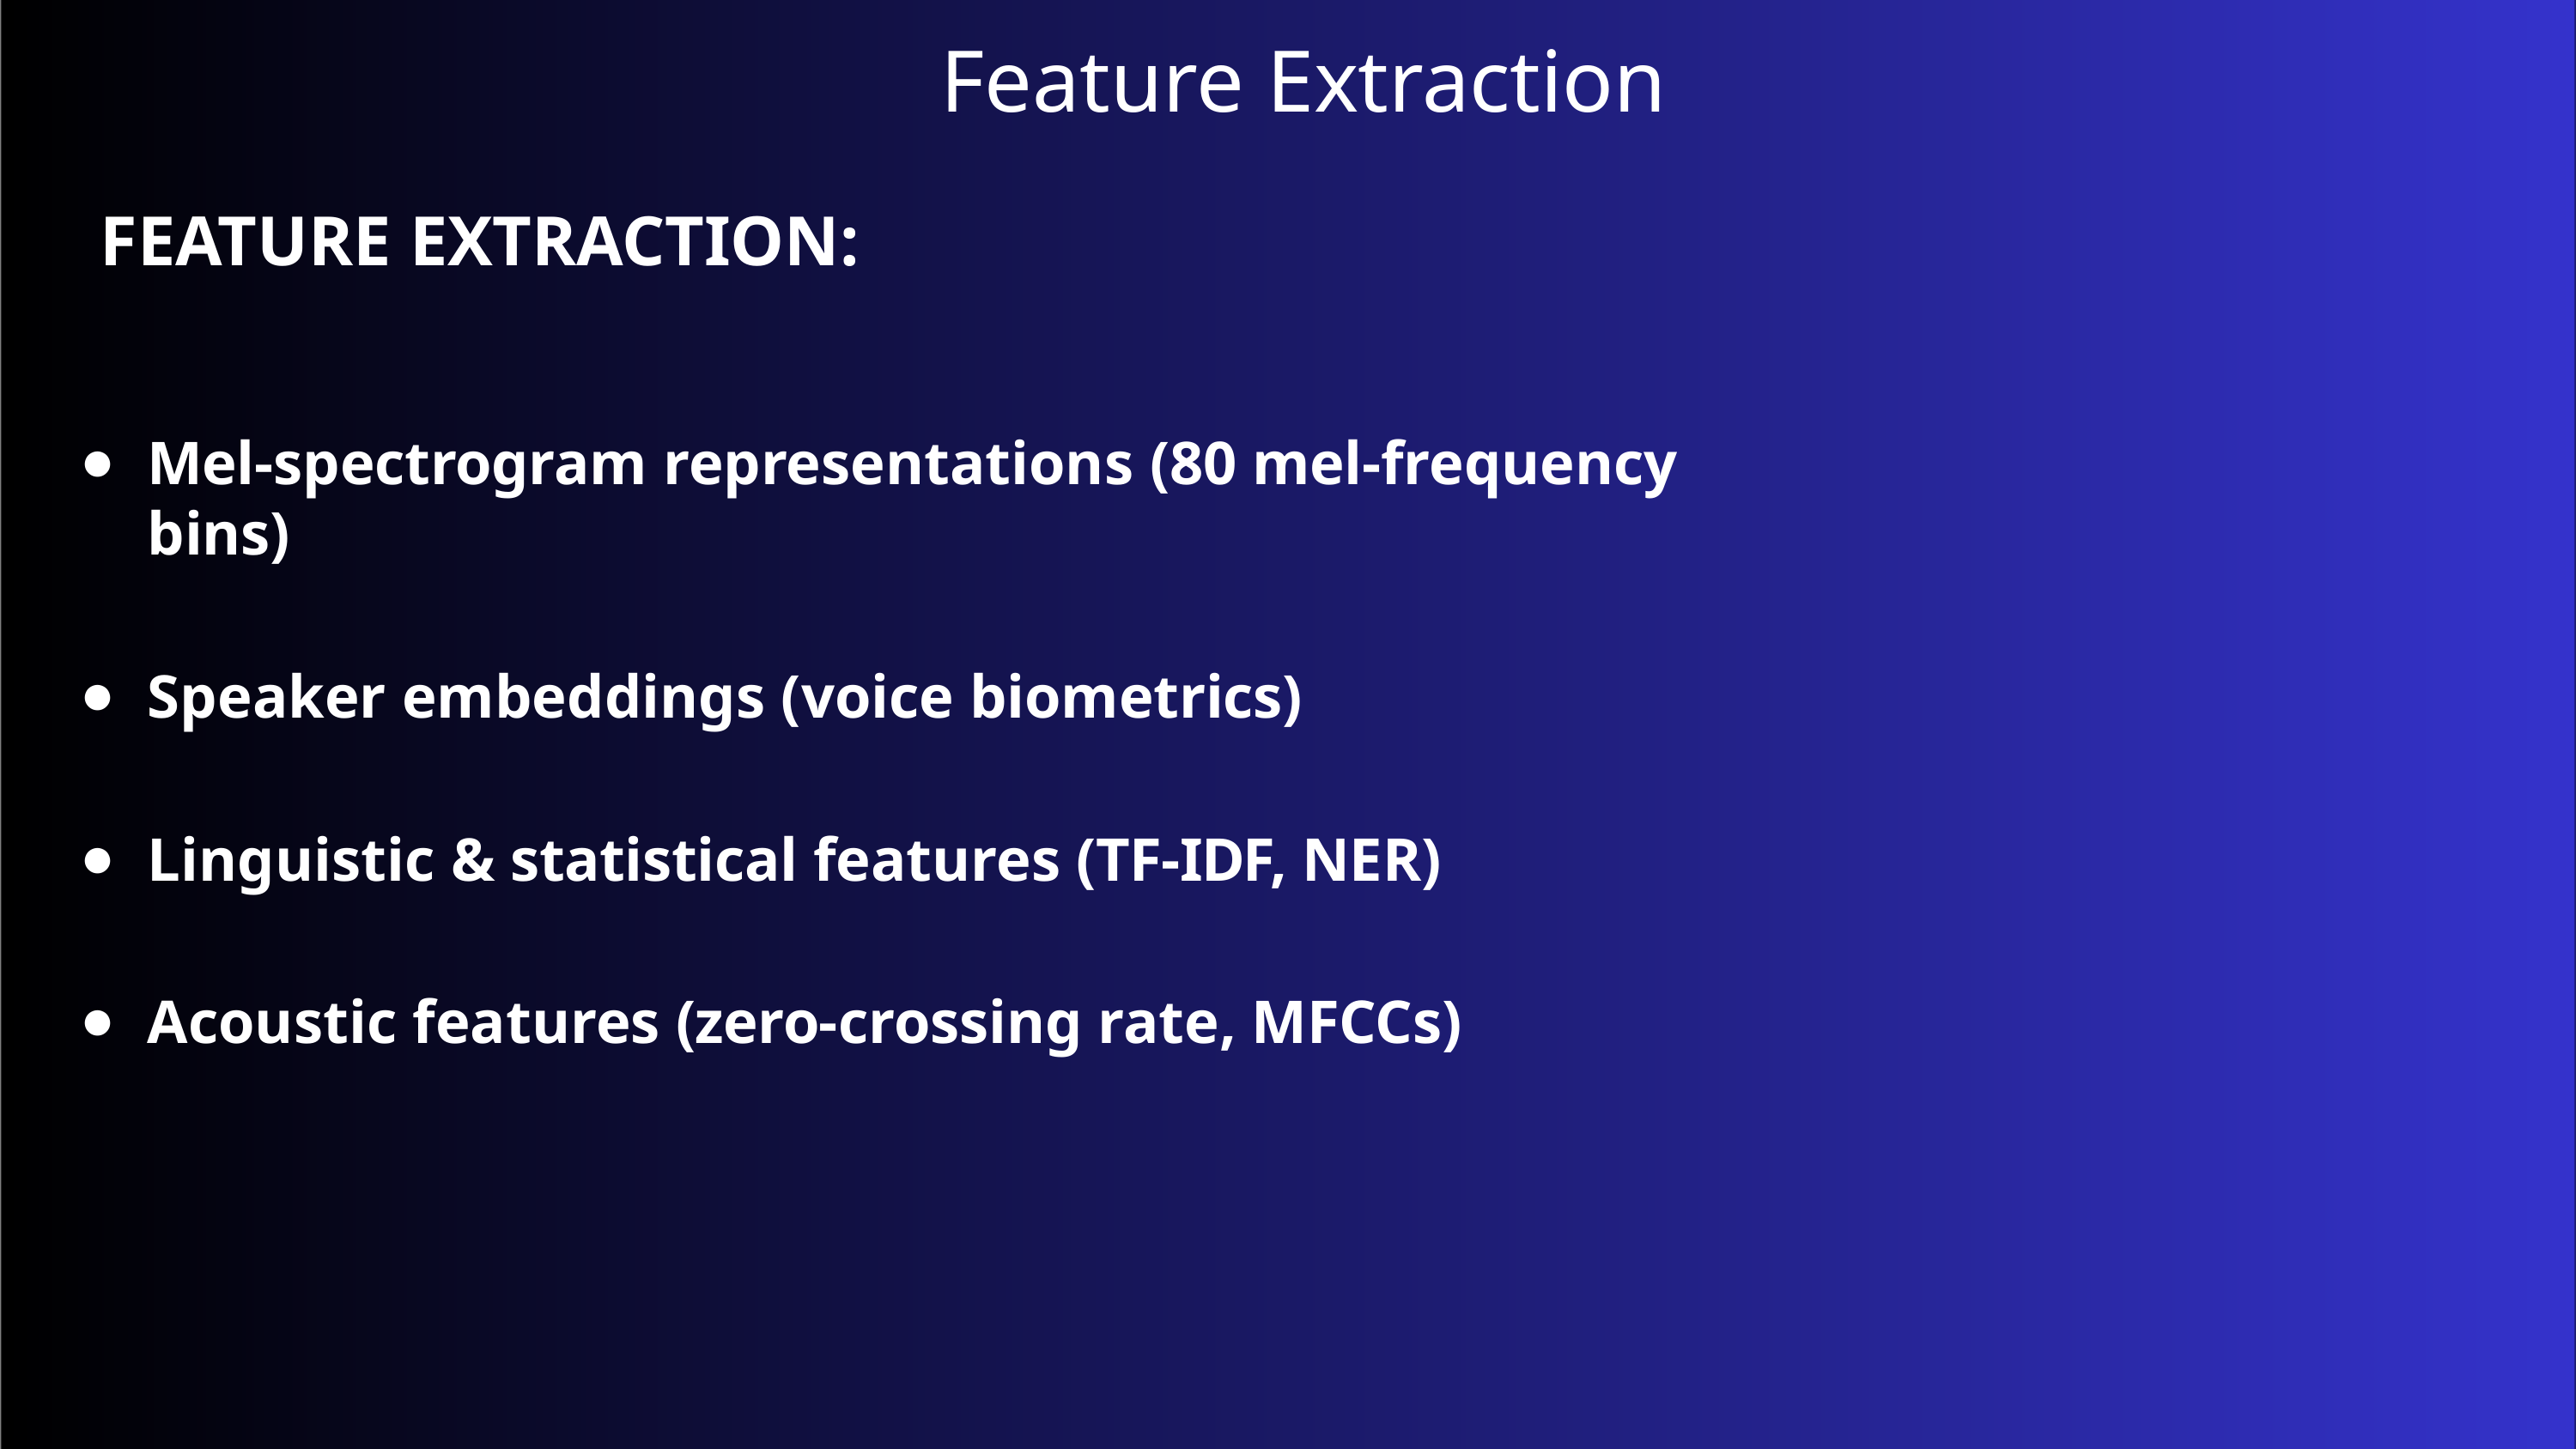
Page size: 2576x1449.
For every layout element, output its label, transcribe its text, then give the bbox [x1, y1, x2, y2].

title Feature Extraction [201, 9, 2375, 270]
picture [0, 0, 2576, 1449]
text_box FEATURE EXTRACTION: Mel-spectrogram representations (80 mel-frequency bins) Speaker embeddings (voice biometrics) Linguistic & statistical features (TF-IDF, NER) Acoustic features (zero-crossing rate, MFCCs) [77, 196, 1695, 1056]
